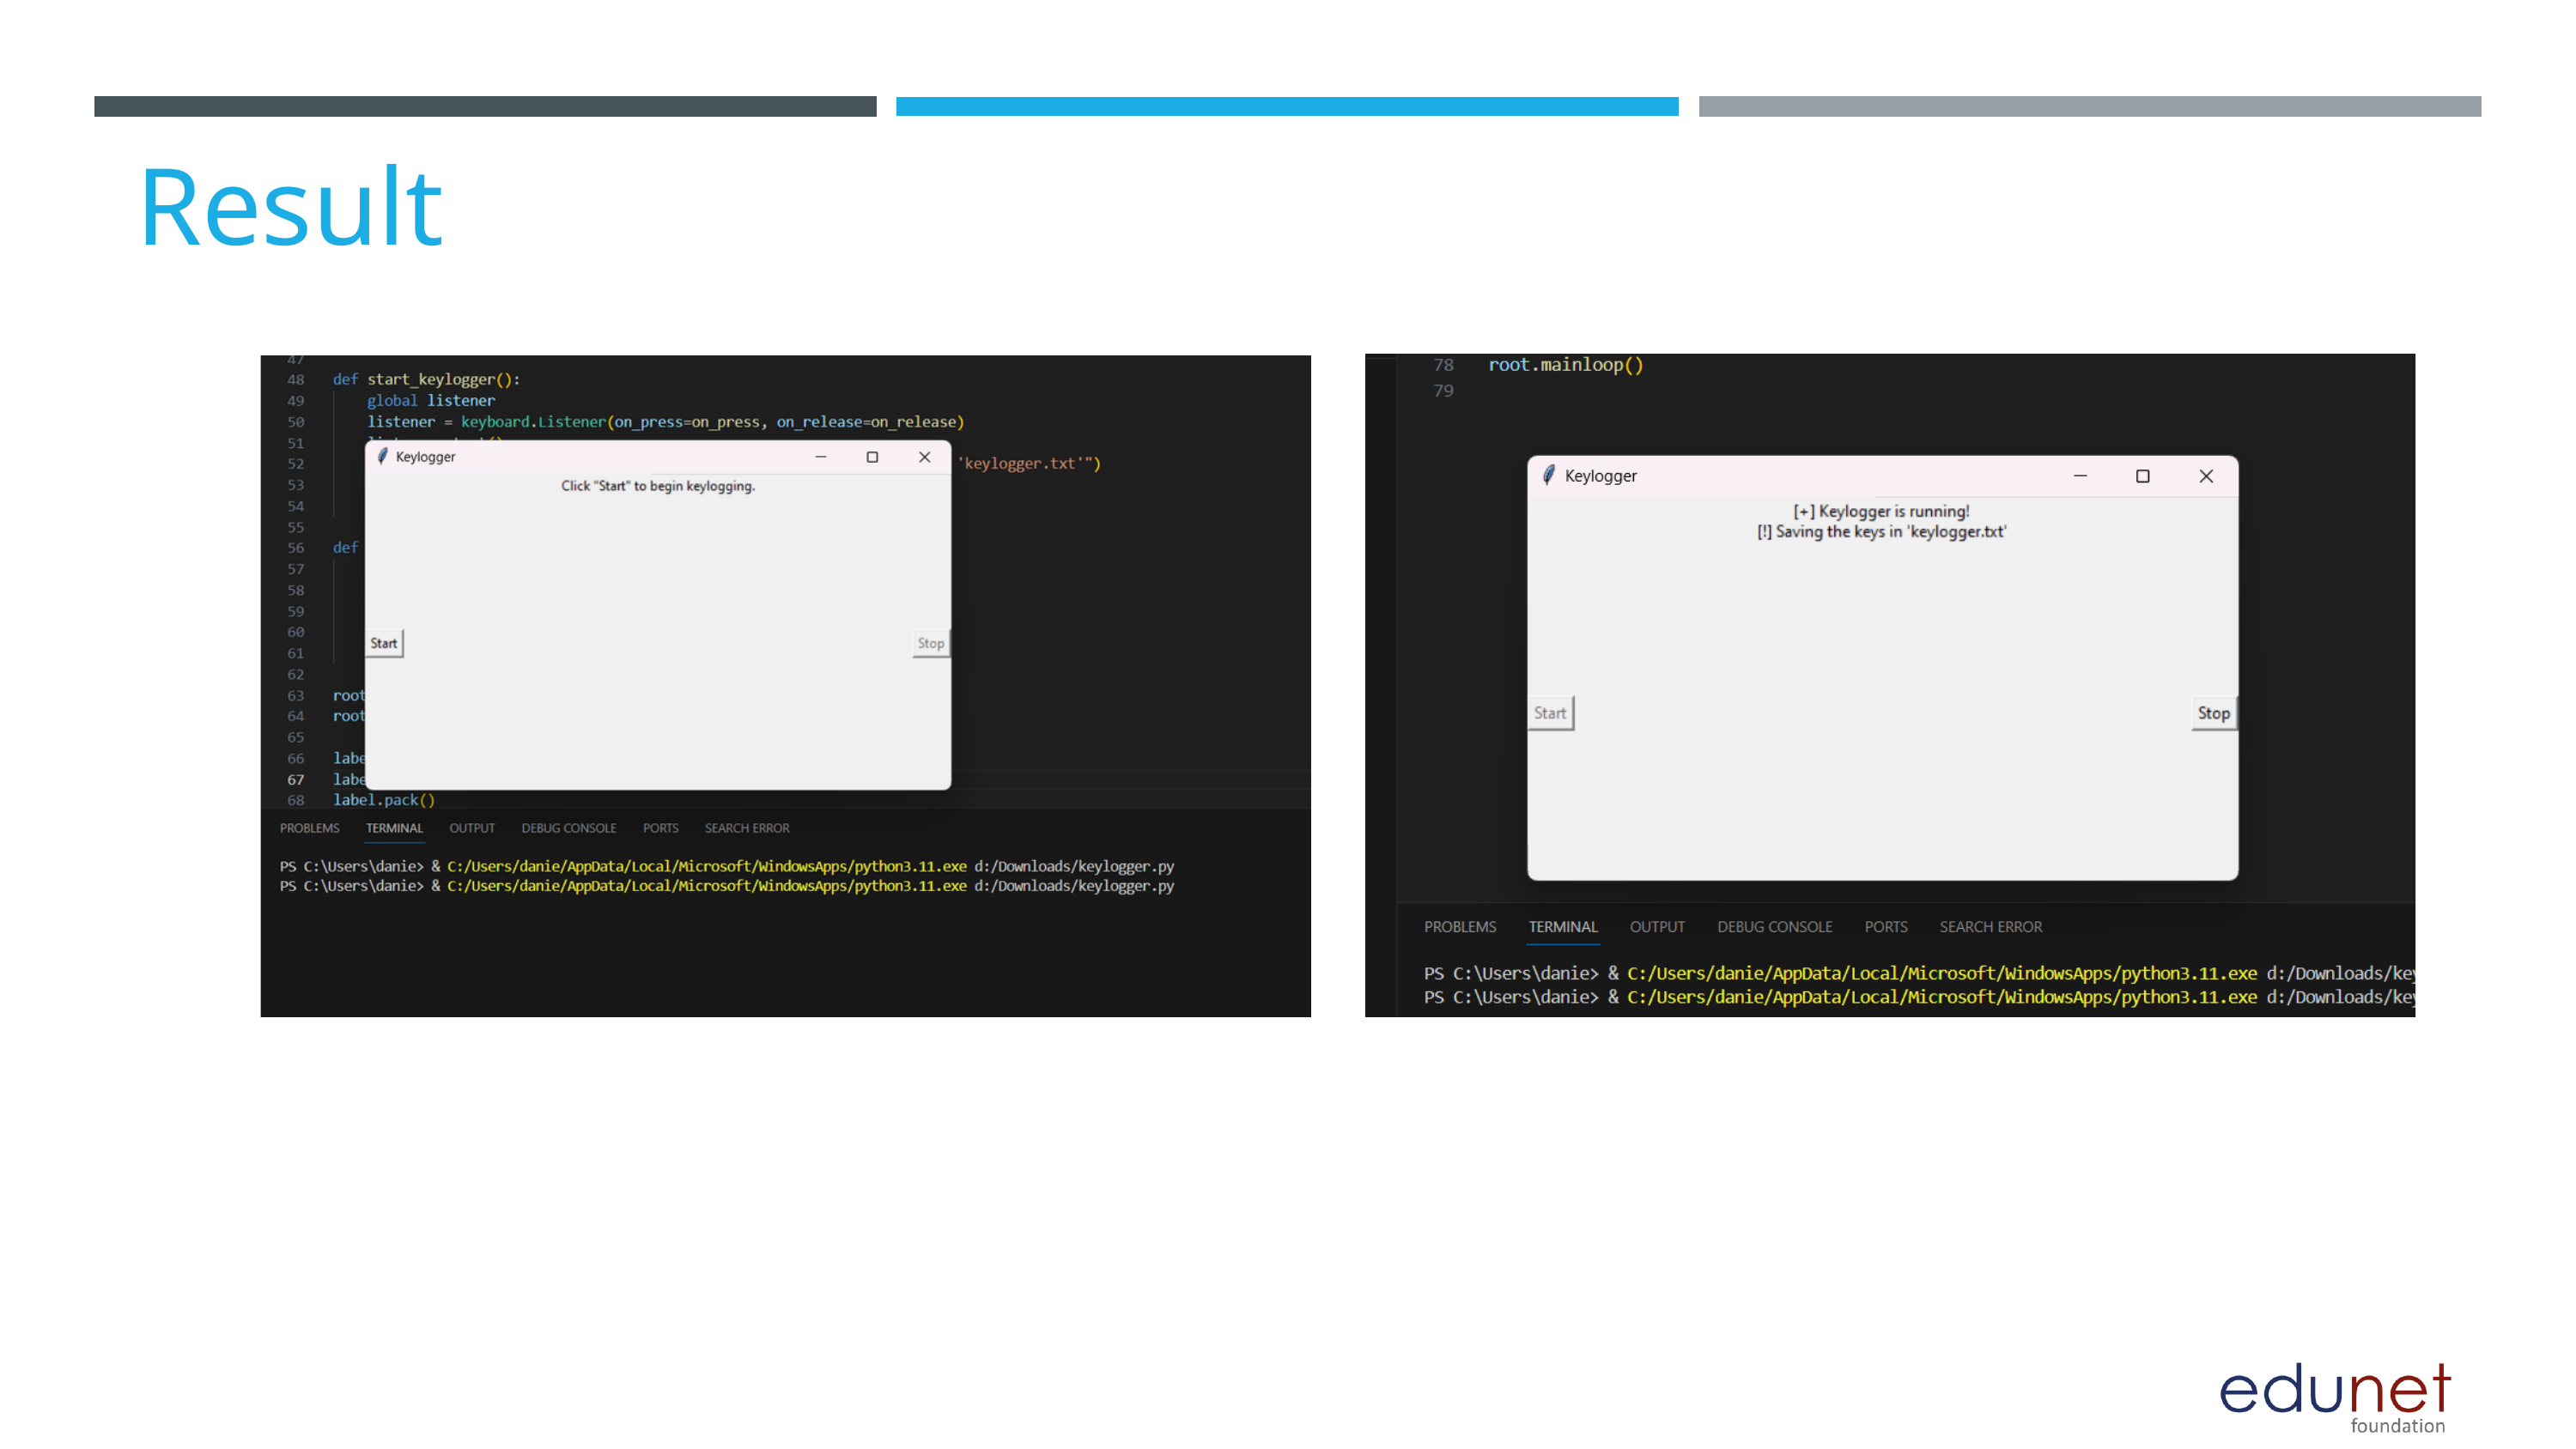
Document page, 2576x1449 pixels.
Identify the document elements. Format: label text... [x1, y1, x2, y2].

text_box [1365, 354, 2416, 1018]
text_box Result [136, 138, 2440, 266]
text_box [2215, 1360, 2454, 1437]
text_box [1698, 95, 2482, 118]
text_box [94, 96, 878, 118]
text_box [896, 96, 1680, 117]
text_box [260, 355, 1311, 1018]
